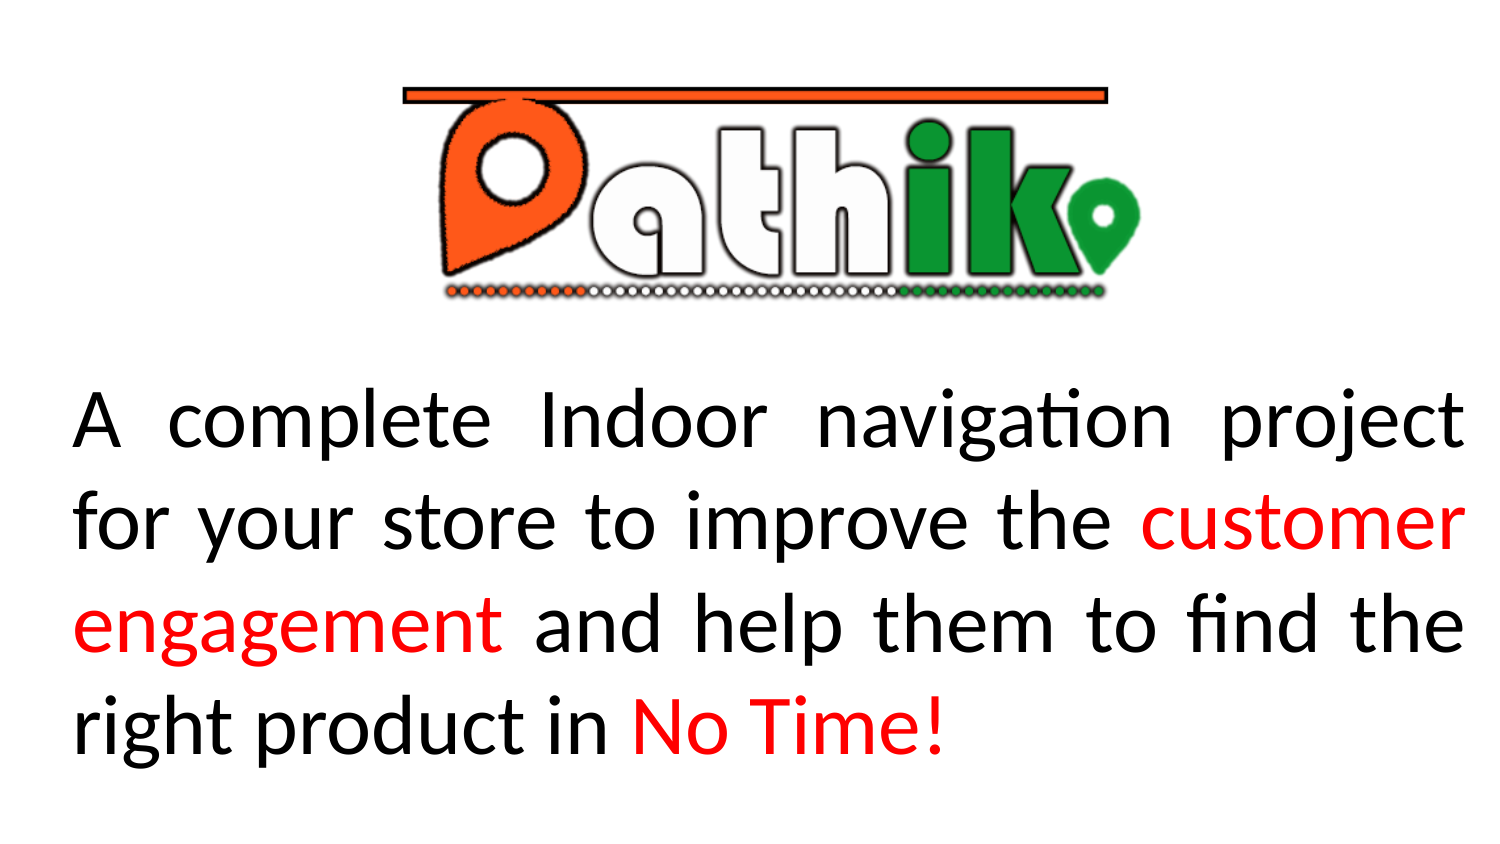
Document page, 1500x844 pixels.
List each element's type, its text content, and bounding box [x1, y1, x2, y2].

picture [391, 48, 1149, 333]
text_box A complete Indoor navigation project for your store to improve the customer engagement and help them to find the right product in No Time! [60, 356, 1479, 777]
